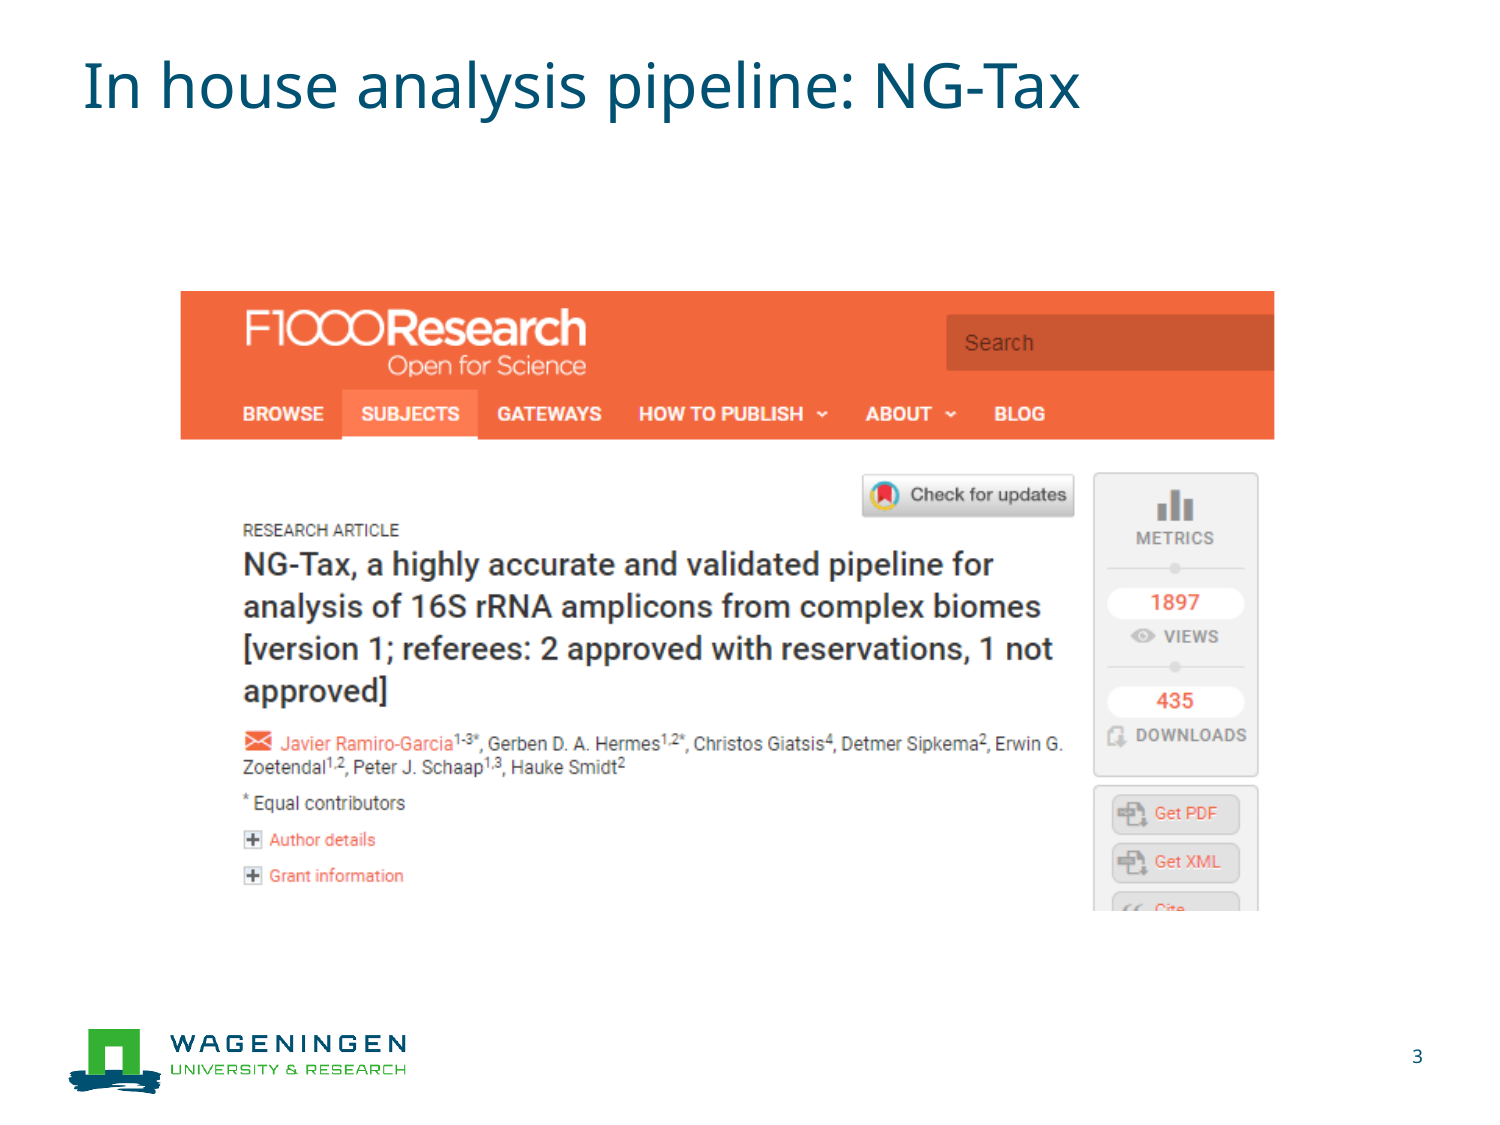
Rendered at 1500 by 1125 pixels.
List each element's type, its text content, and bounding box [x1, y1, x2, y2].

picture [0, 0, 1500, 1125]
title In house analysis pipeline: NG-Tax [80, 37, 1466, 168]
slide_number 3 [1397, 1045, 1475, 1072]
